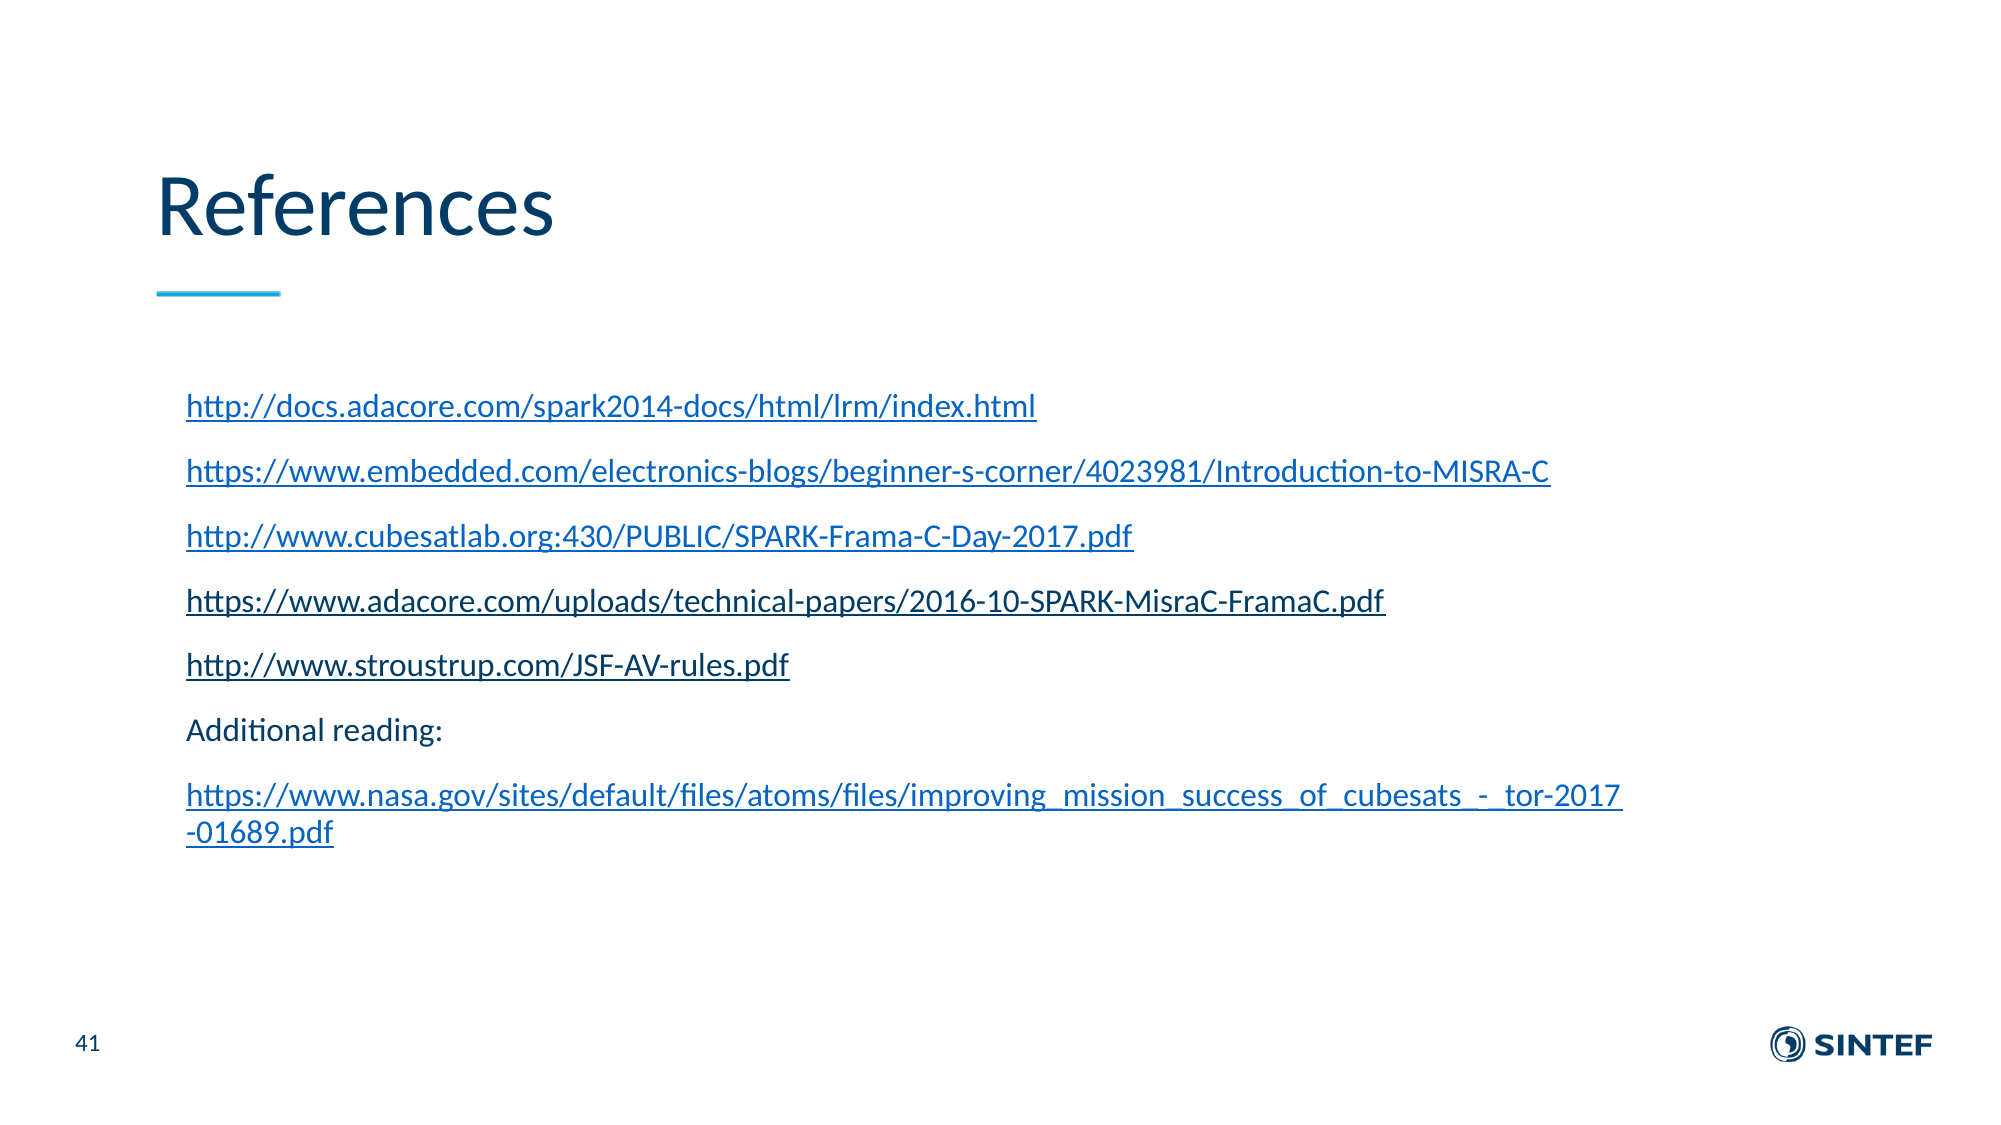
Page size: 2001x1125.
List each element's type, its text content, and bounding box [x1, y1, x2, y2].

list http://docs.adacore.com/spark2014-docs/html/lrm/index.html https://www.embedded.com/electronics-blogs/beginner-s-corner/4023981/Introduction-to-MISRA-C http://www.cubesatlab.org:430/PUBLIC/SPARK-Frama-C-Day-2017.pdf https://www.adacore.com/uploads/technical-papers/2016-10-SPARK-MisraC-FramaC.pdf http://www.stroustrup.com/JSF-AV-rules.pdf Additional reading: https://www.nasa.gov/sites/default/files/atoms/files/improving_mission_success_of_cubesats_-_tor-2017-01689.pdf [156, 380, 1634, 1005]
picture [1770, 1026, 1932, 1062]
title References [156, 145, 1634, 298]
slide_number 41 [75, 1026, 126, 1057]
